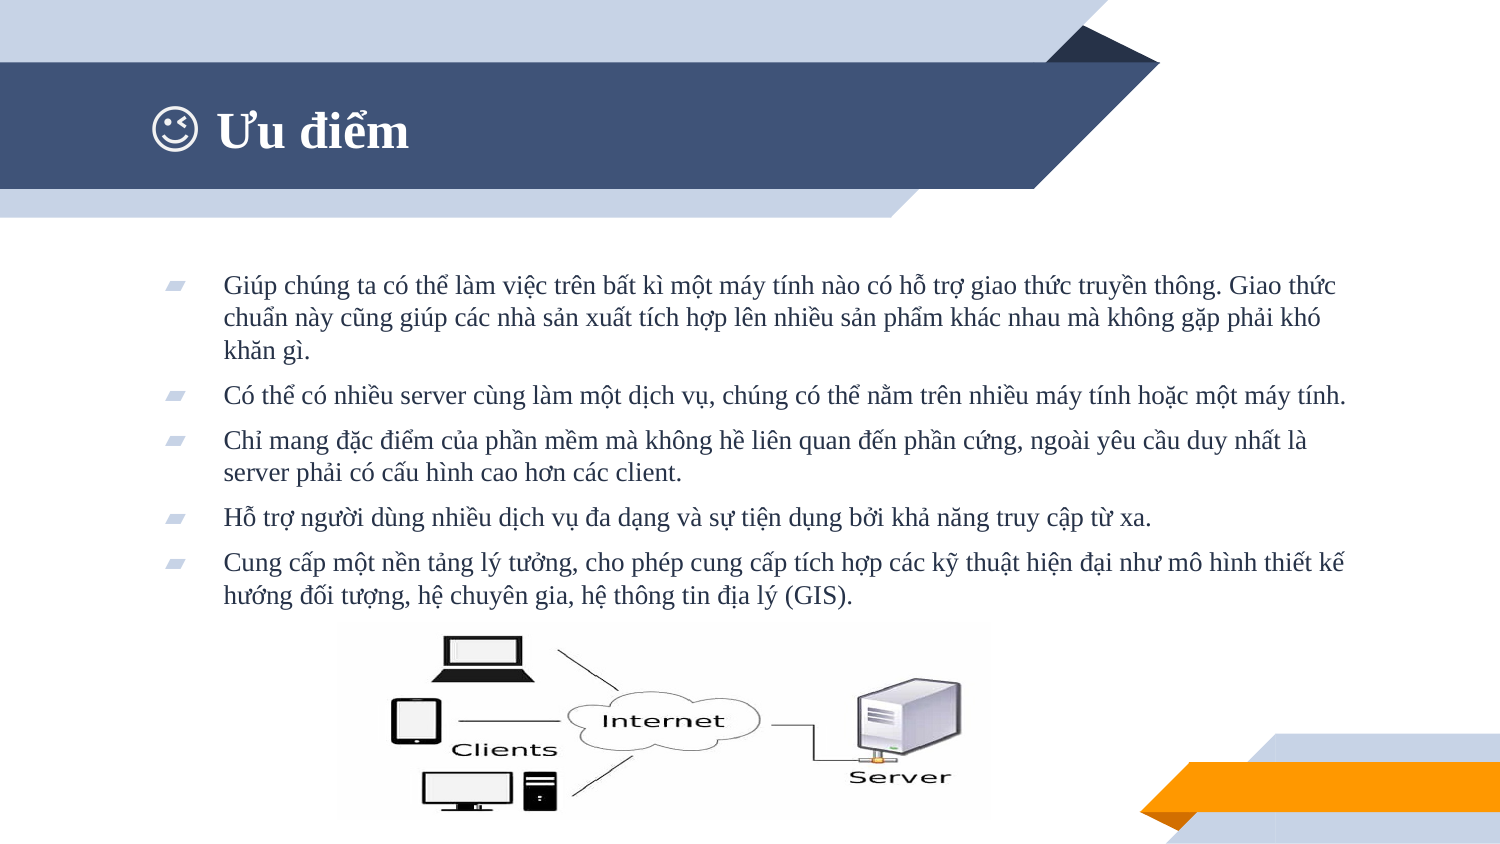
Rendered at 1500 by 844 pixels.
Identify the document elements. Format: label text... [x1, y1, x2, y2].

list Giúp chúng ta có thể làm việc trên bất kì một máy tính nào có hỗ trợ giao thức truyền thông. Giao thức chuẩn này cũng giúp các nhà sản xuất tích hợp lên nhiều sản phẩm khác nhau mà không gặp phải khó khăn gì. Có thể có nhiều server cùng làm một dịch vụ, chúng có thể nằm trên nhiều máy tính hoặc một máy tính. Chỉ mang đặc điểm của phần mềm mà không hề liên quan đến phần cứng, ngoài yêu cầu duy nhất là server phải có cấu hình cao hơn các client. Hỗ trợ người dùng nhiều dịch vụ đa dạng và sự tiện dụng bởi khả năng truy cập từ xa. Cung cấp một nền tảng lý tưởng, cho phép cung cấp tích hợp các kỹ thuật hiện đại như mô hình thiết kế hướng đối tượng, hệ chuyên gia, hệ thông tin địa lý (GIS). [133, 252, 1374, 700]
slide_number [1249, 760, 1494, 813]
title 😉 Ưu điểm [133, 64, 997, 190]
picture [272, 622, 1060, 821]
